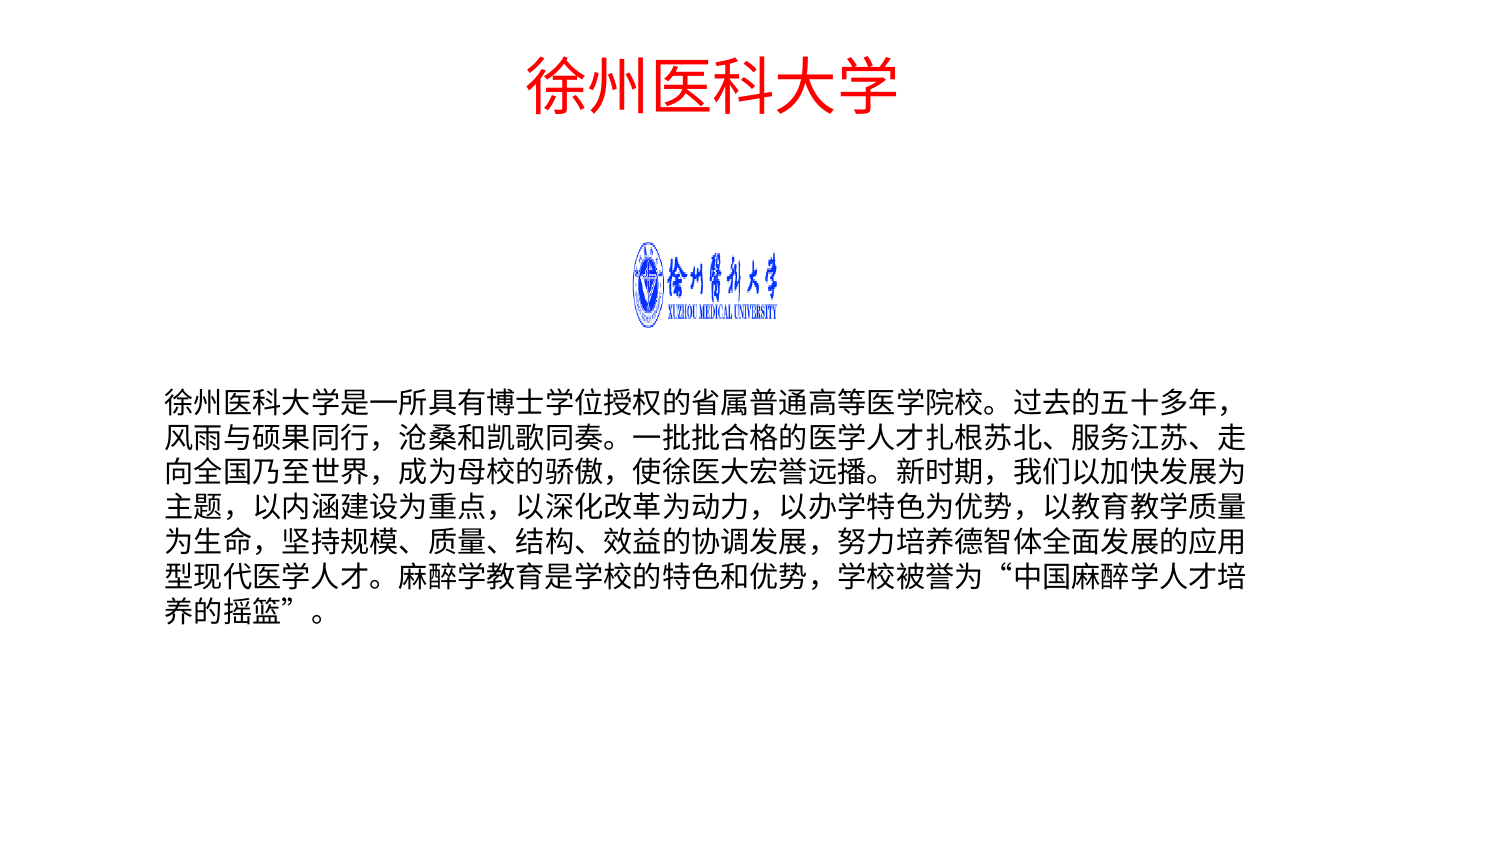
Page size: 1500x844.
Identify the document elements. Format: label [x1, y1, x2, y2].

picture [629, 210, 780, 361]
